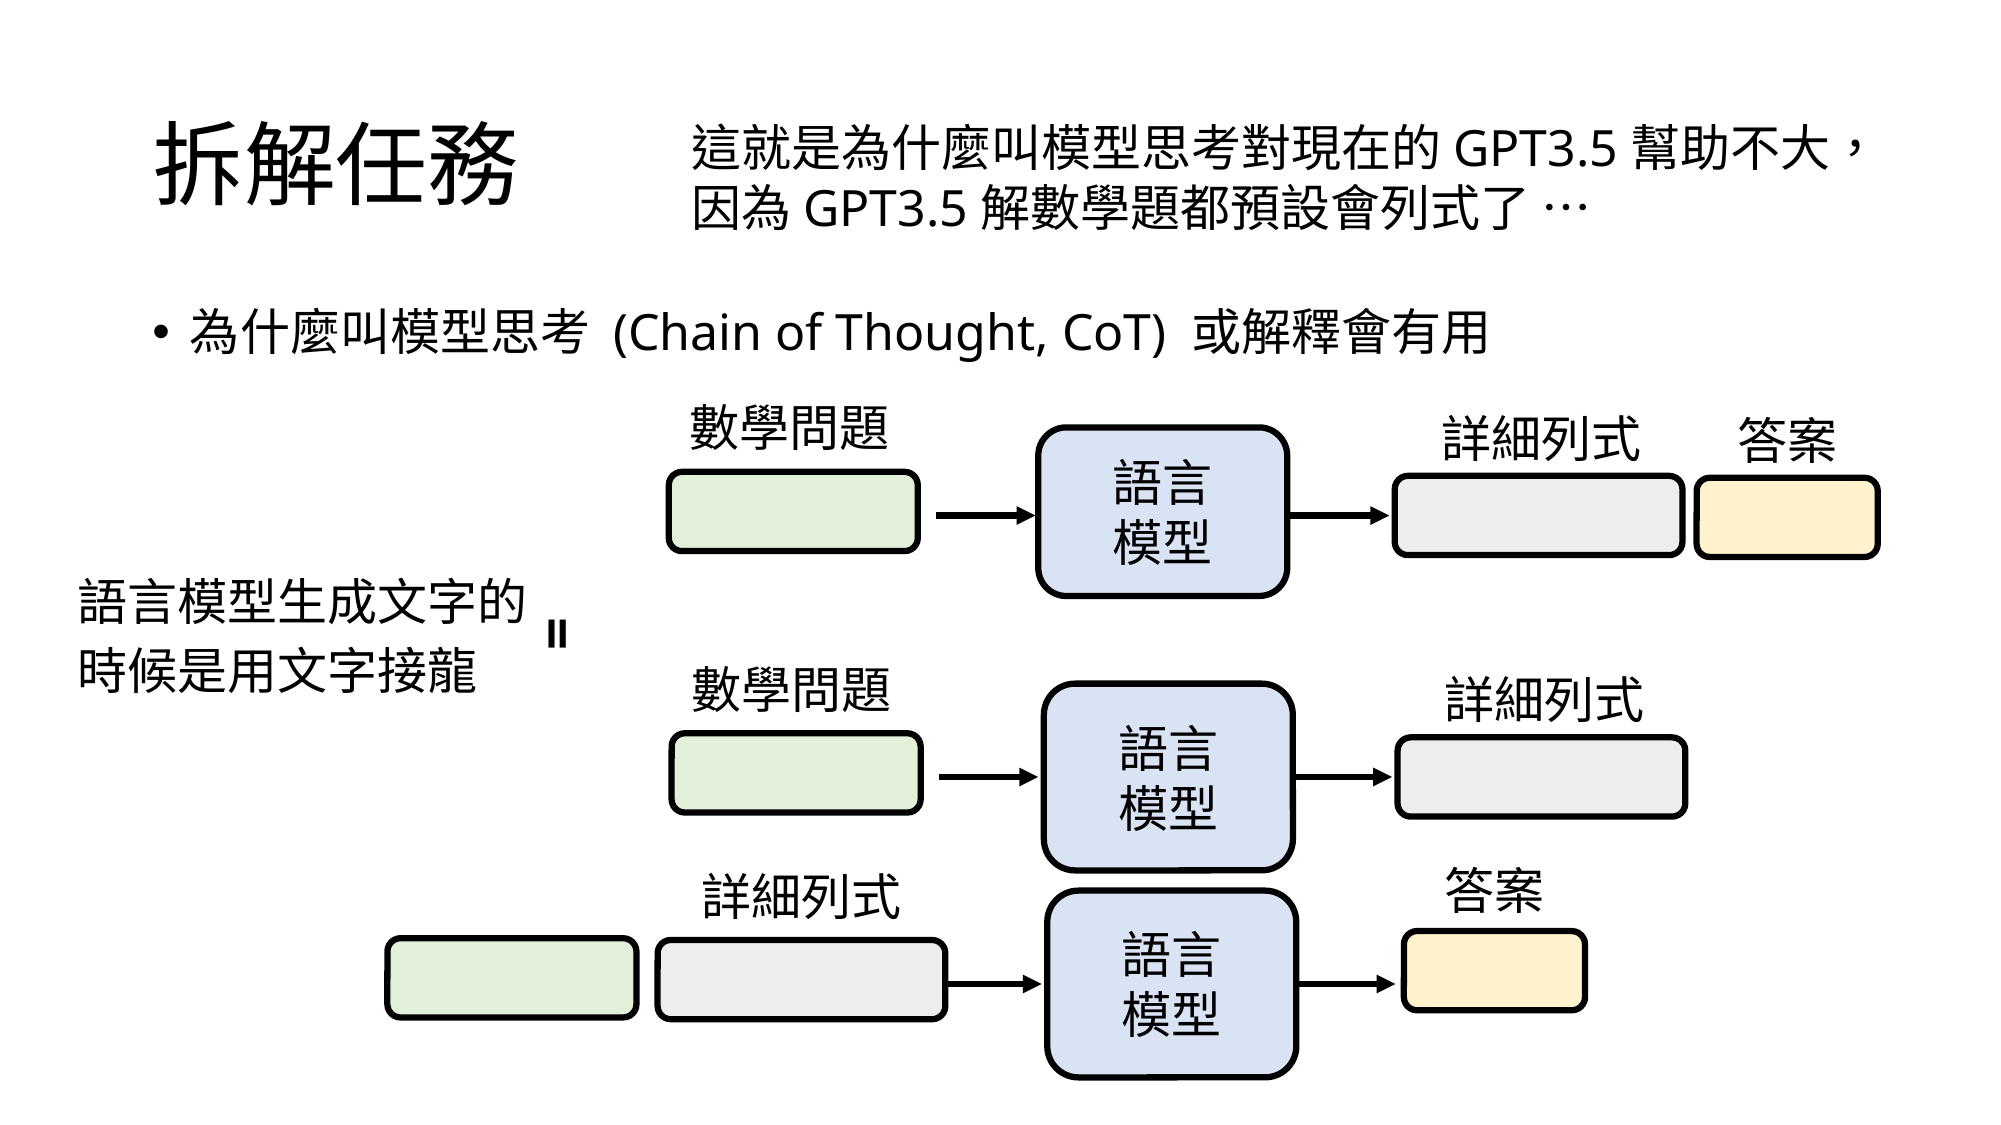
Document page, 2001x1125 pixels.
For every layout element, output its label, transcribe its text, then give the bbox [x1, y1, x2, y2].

text_box [386, 937, 638, 1019]
text_box 這就是為什麼叫模型思考對現在的GPT3.5幫助不大，因為GPT3.5解數學題都預設會列式了 … [676, 108, 1945, 244]
text_box [1695, 477, 1879, 559]
text_box 詳細列式 [1420, 661, 1670, 737]
text_box [656, 938, 947, 1021]
text_box 語言模型生成文字的時候是用文字接龍 [62, 553, 561, 707]
text_box [670, 732, 922, 814]
text_box 詳細列式 [1417, 400, 1667, 475]
text_box [667, 470, 919, 553]
text_box 語言 模型 [1042, 682, 1294, 872]
title 拆解任務 [137, 59, 1863, 278]
text_box 數學問題 [664, 389, 914, 465]
list 為什麼叫模型思考 (Chain of Thought, CoT) 或解釋會有用 [137, 299, 1863, 1014]
text_box 答案 [1369, 852, 1619, 928]
text_box [1396, 736, 1687, 818]
text_box = [561, 596, 611, 672]
text_box 詳細列式 [676, 858, 926, 933]
text_box [1402, 929, 1587, 1012]
text_box 答案 [1662, 401, 1912, 477]
text_box [1393, 474, 1684, 557]
text_box 語言 模型 [1037, 426, 1289, 598]
text_box 數學問題 [667, 650, 917, 726]
text_box 語言 模型 [1046, 889, 1298, 1079]
